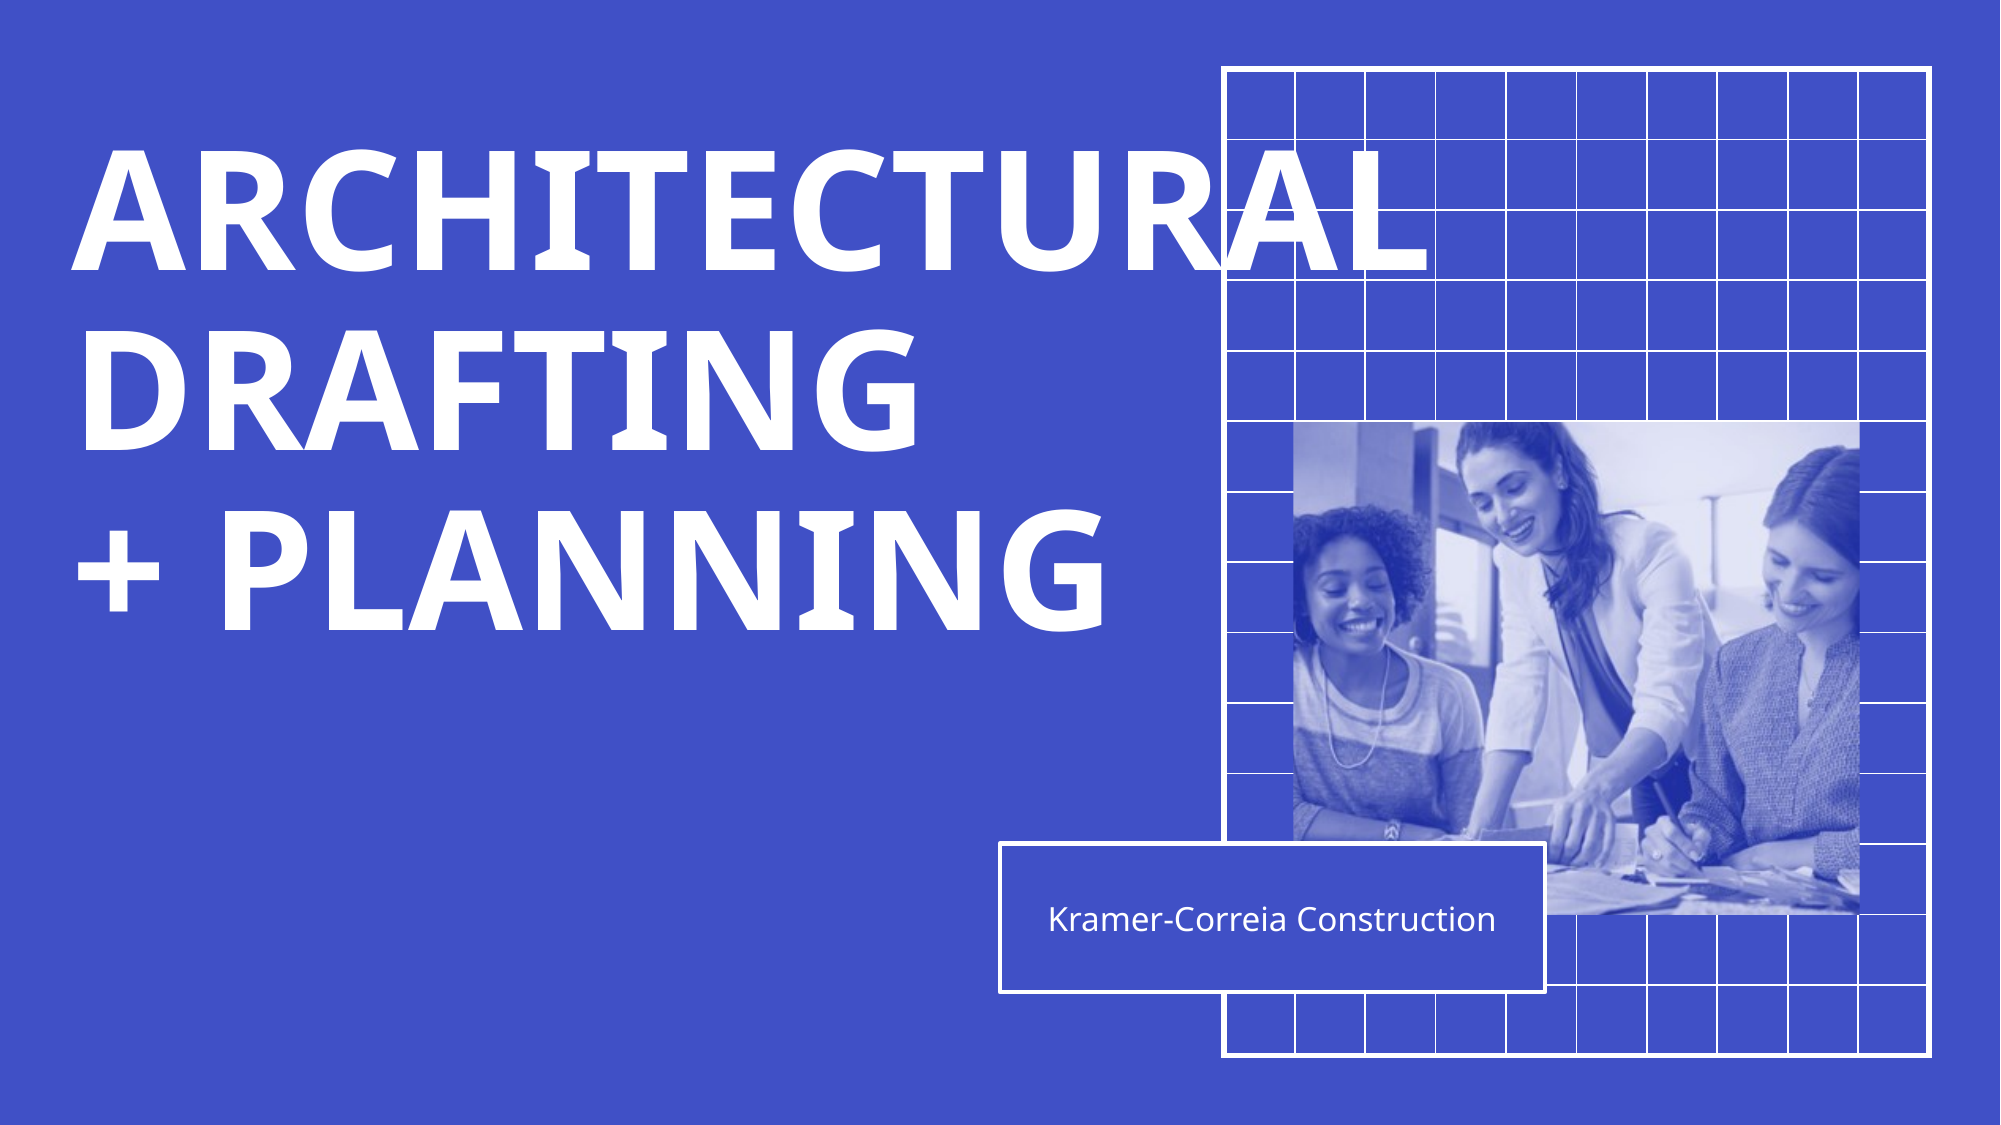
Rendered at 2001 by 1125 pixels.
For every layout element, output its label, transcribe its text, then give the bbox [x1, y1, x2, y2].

list Kramer-Correia Construction [998, 841, 1547, 994]
title Architectural Drafting + Planning [56, 96, 1665, 675]
picture [1292, 422, 1861, 915]
